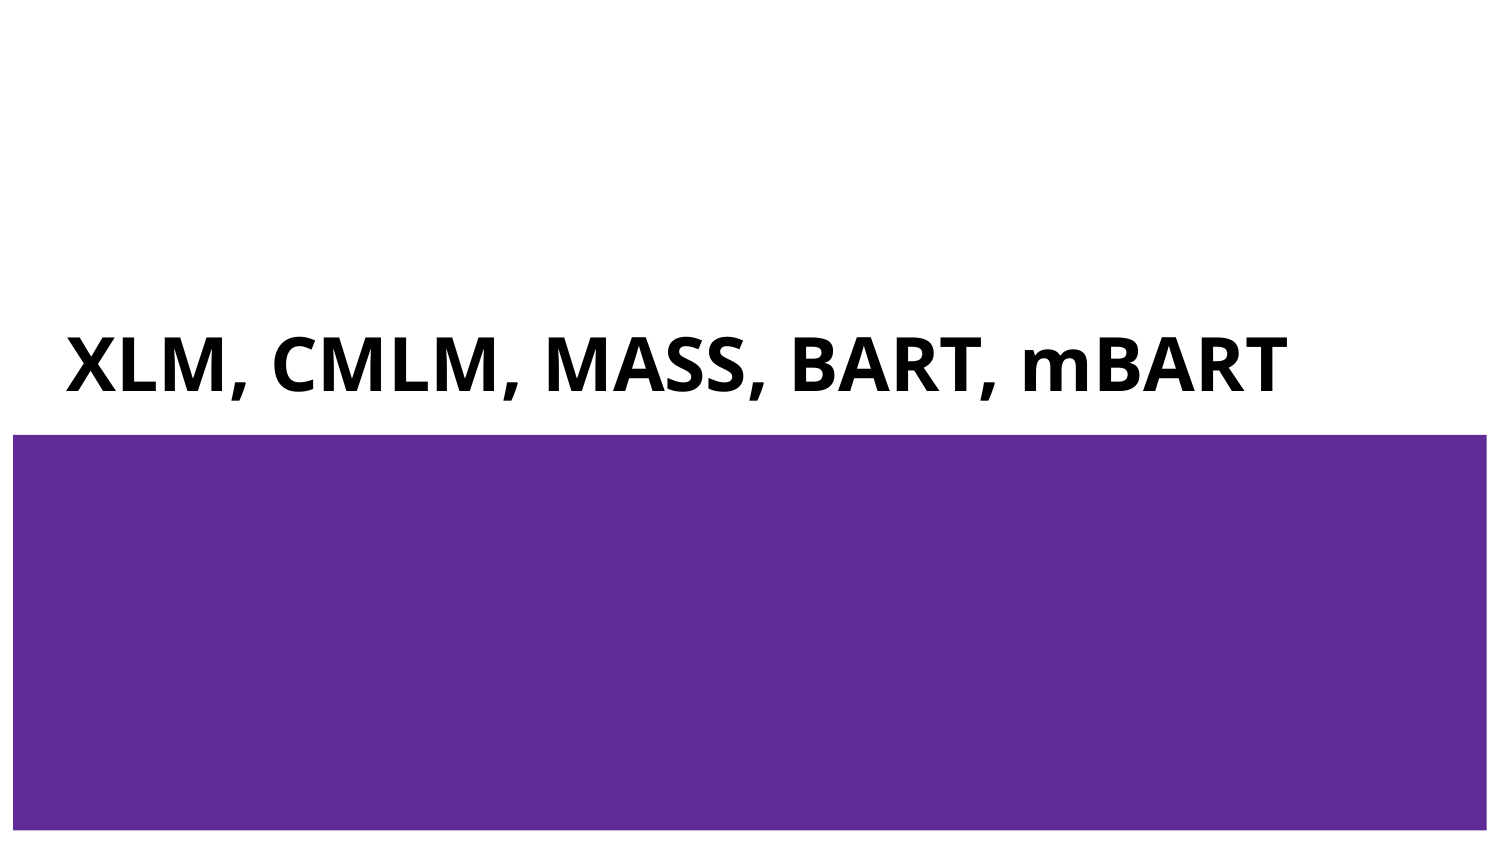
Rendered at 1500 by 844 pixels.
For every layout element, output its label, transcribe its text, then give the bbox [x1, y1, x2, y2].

title XLM, CMLM, MASS, BART, mBART [51, 283, 1449, 422]
